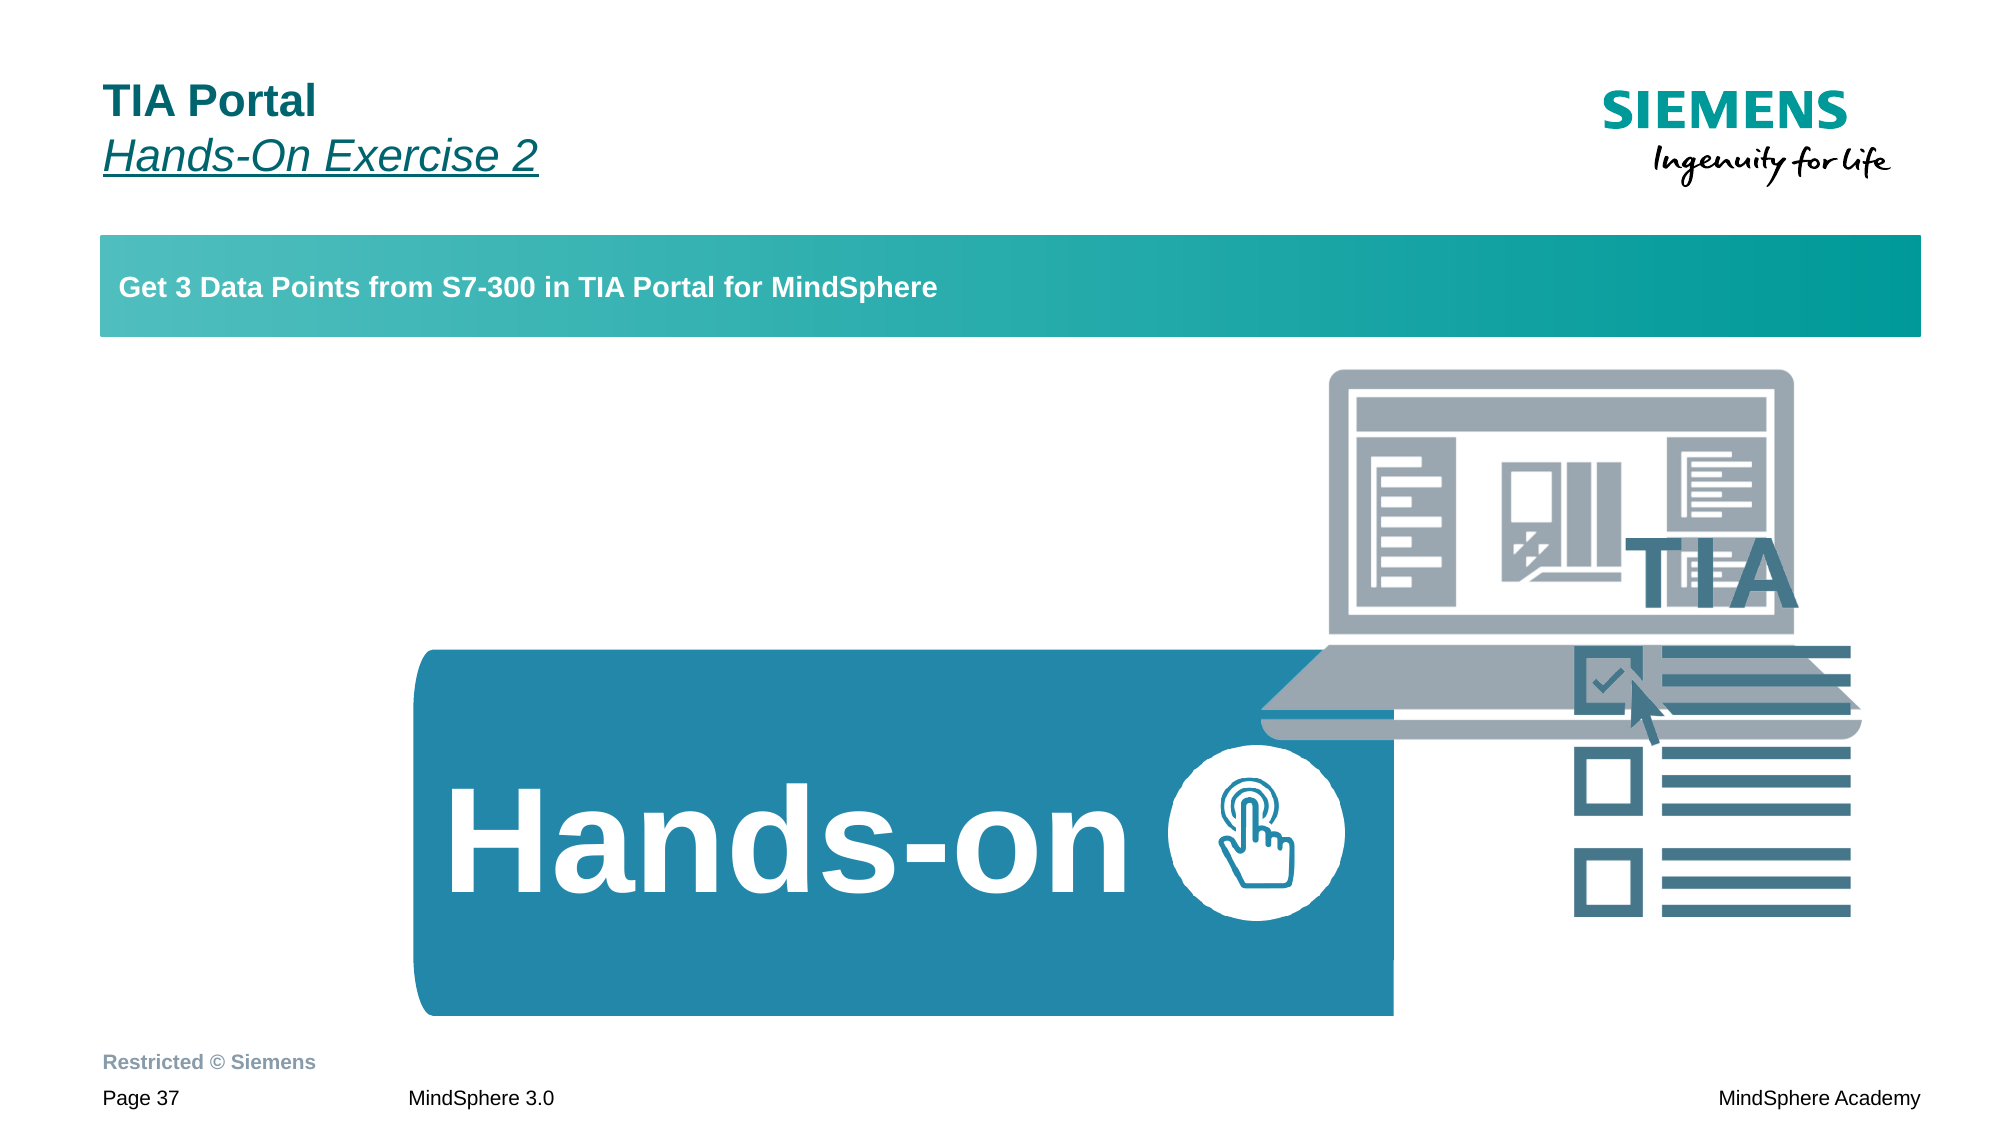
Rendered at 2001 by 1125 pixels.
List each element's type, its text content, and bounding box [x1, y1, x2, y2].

title TIA Portal Hands-On Exercise 2 [0, 0, 2000, 237]
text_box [413, 649, 1394, 1017]
picture [1261, 254, 1902, 917]
text_box Get 3 Data Points from S7-300 in TIA Portal for MindSphere [99, 233, 1923, 339]
